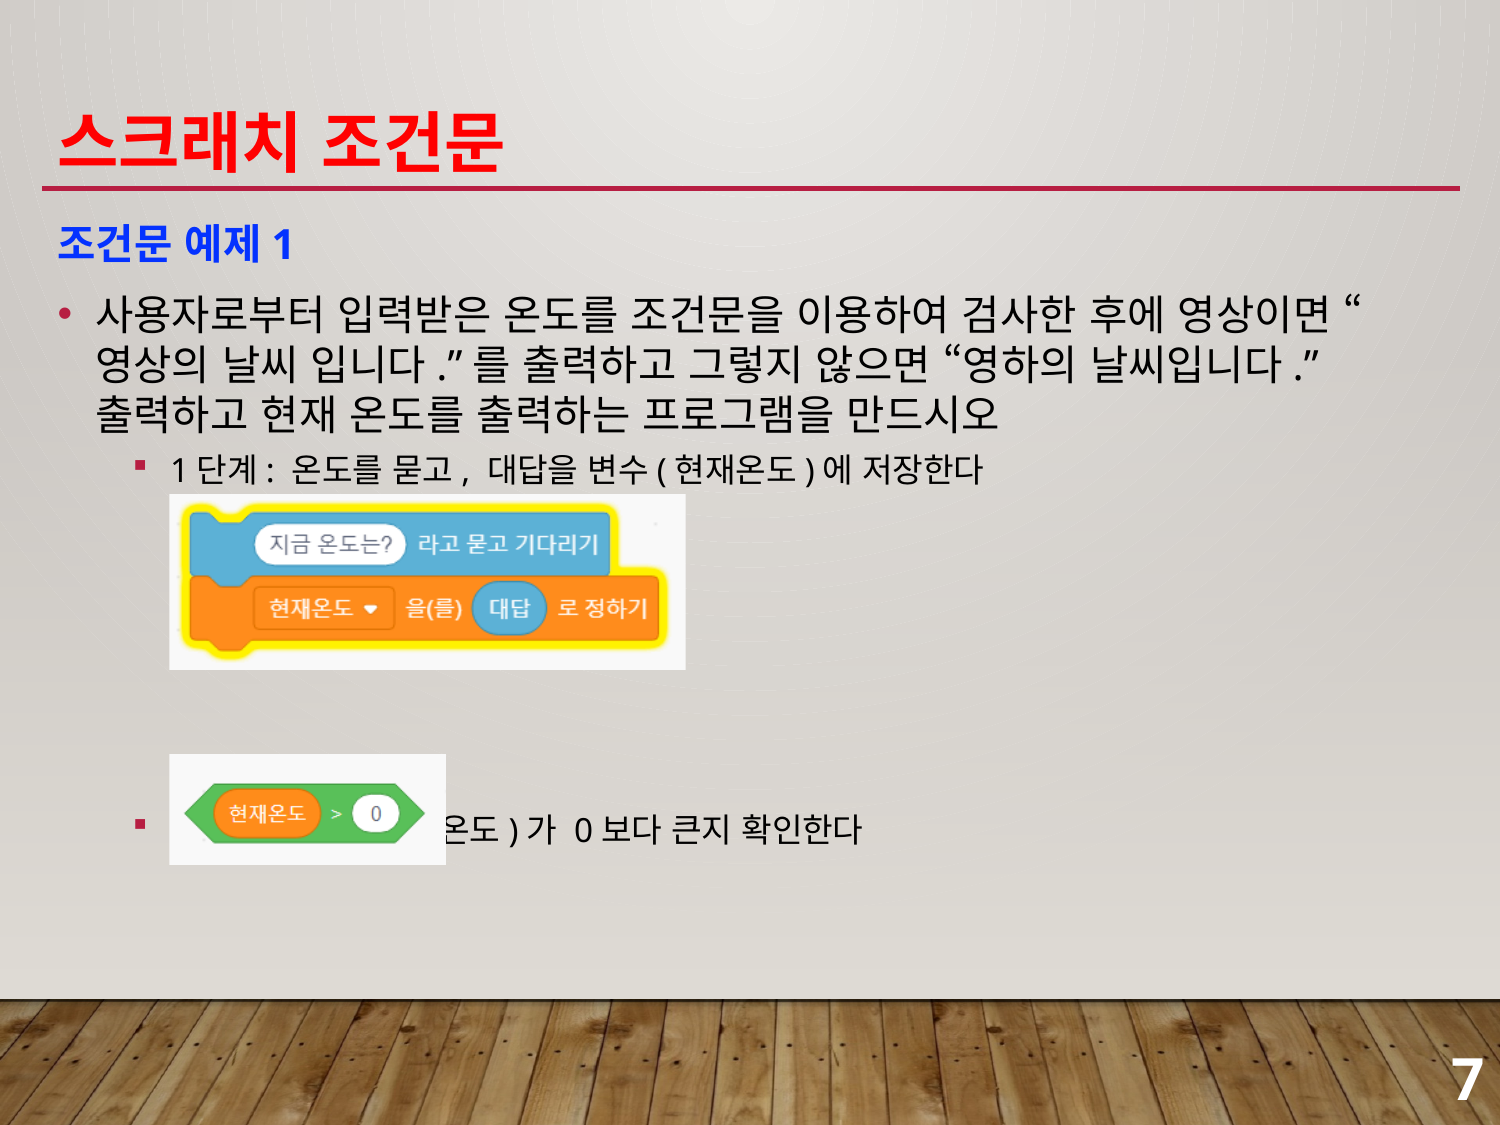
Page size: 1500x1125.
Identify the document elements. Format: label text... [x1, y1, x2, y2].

title 스크래치 조건문 [42, 16, 1461, 189]
picture [168, 754, 447, 866]
list 조건문 예제1 사용자로부터 입력받은 온도를 조건문을 이용하여 검사한 후에 영상이면 “영상의 날씨 입니다.”를 출력하고 그렇지 않으면 “영하의 날씨입니다.” 출력하고 현재 온도를 출력하는 프로그램을 만드시오 1단계: 온도를 묻고, 대답을 변수(현재온도)에 저장한다 2단계: 변수(현재온도)가 0보다 큰지 확인한다 [42, 210, 1461, 993]
picture [0, 999, 1500, 1125]
picture [168, 494, 686, 670]
